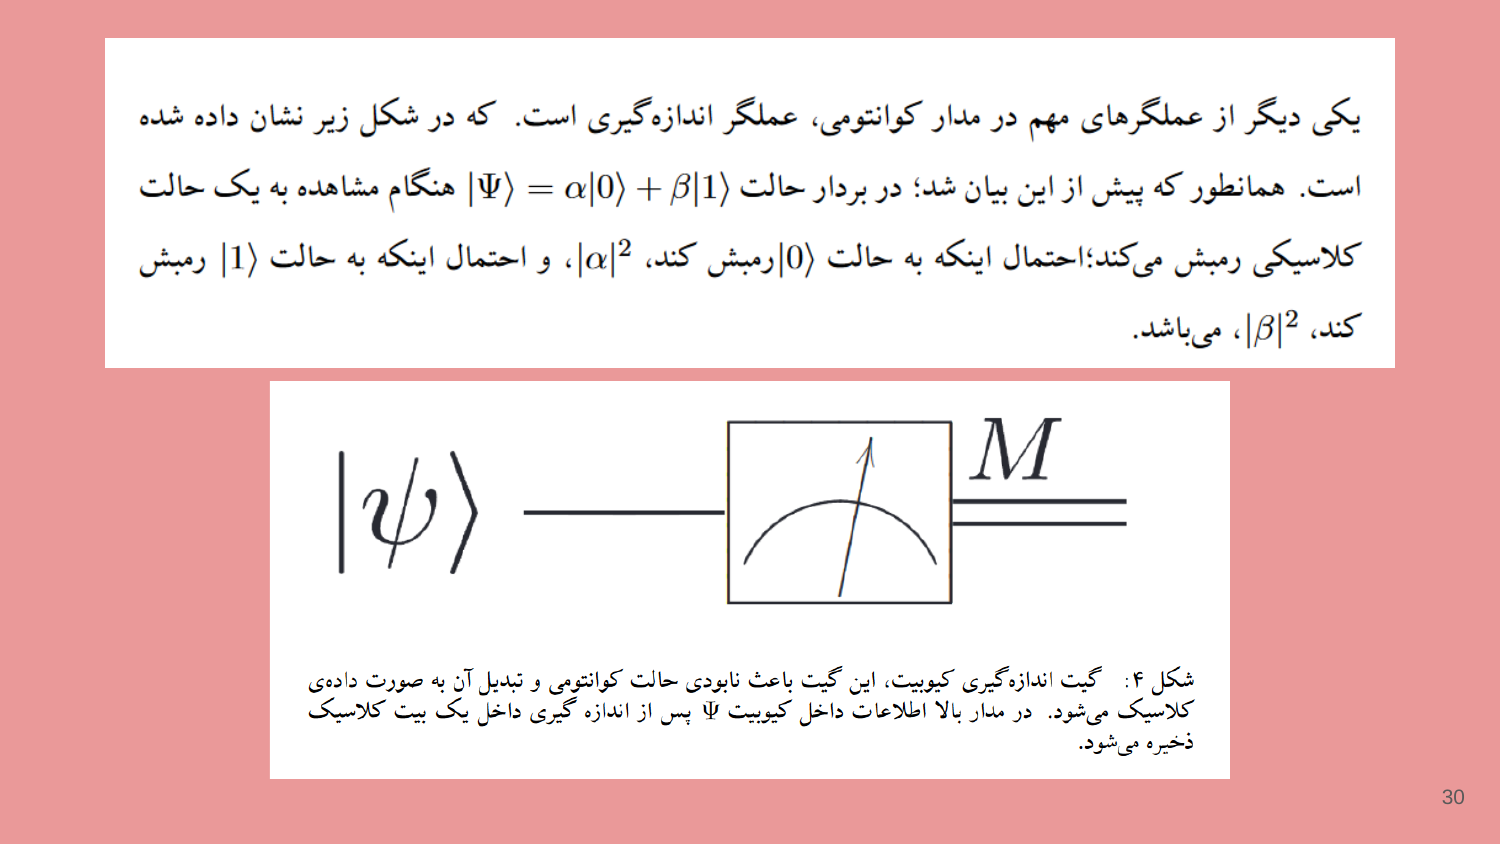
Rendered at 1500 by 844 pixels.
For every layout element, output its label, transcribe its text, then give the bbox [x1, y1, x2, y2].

picture [269, 381, 1231, 779]
slide_number ‹#› [1389, 764, 1480, 830]
picture [104, 37, 1395, 369]
